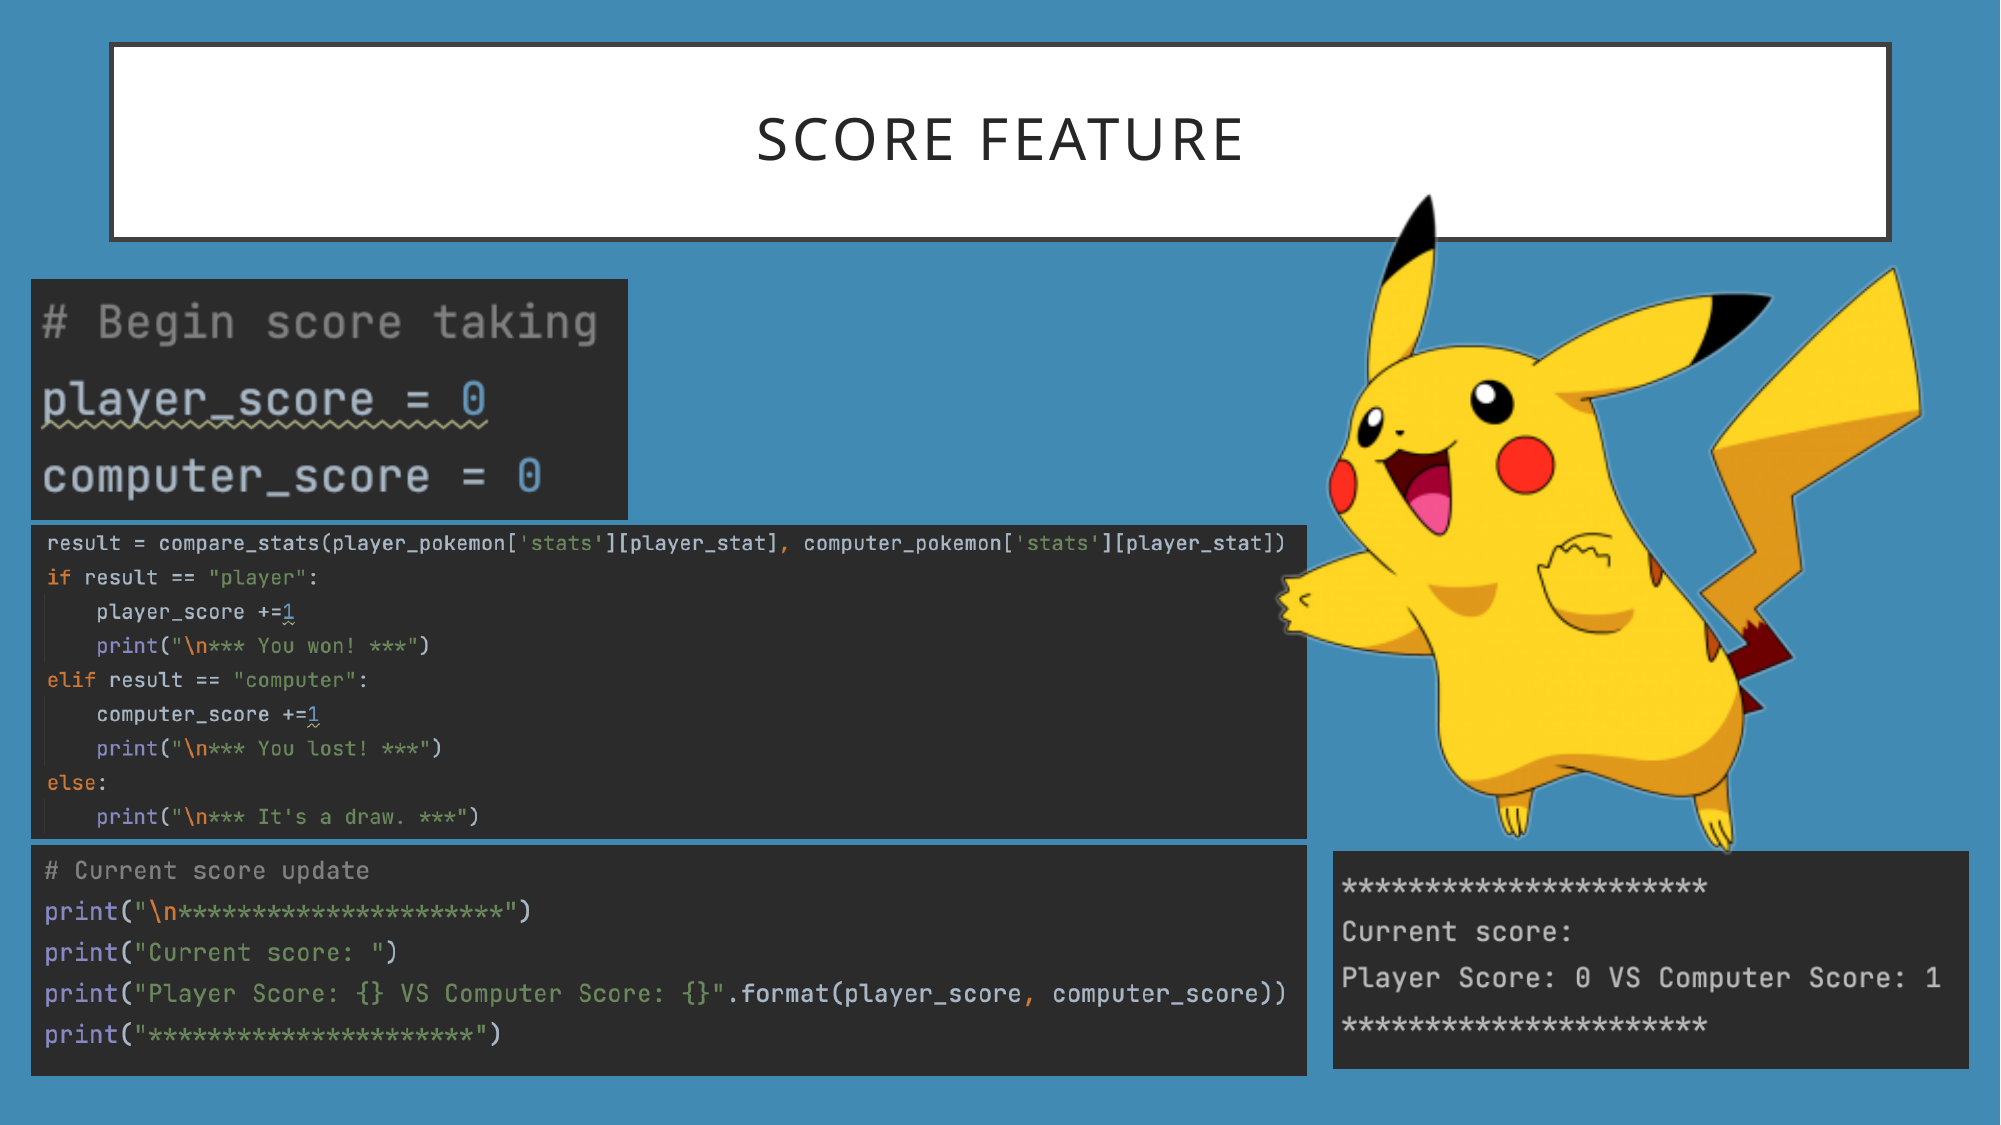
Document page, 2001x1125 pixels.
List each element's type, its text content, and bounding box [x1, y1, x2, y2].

title Score feature [109, 42, 1892, 242]
picture [31, 279, 628, 520]
picture [31, 191, 1969, 1076]
